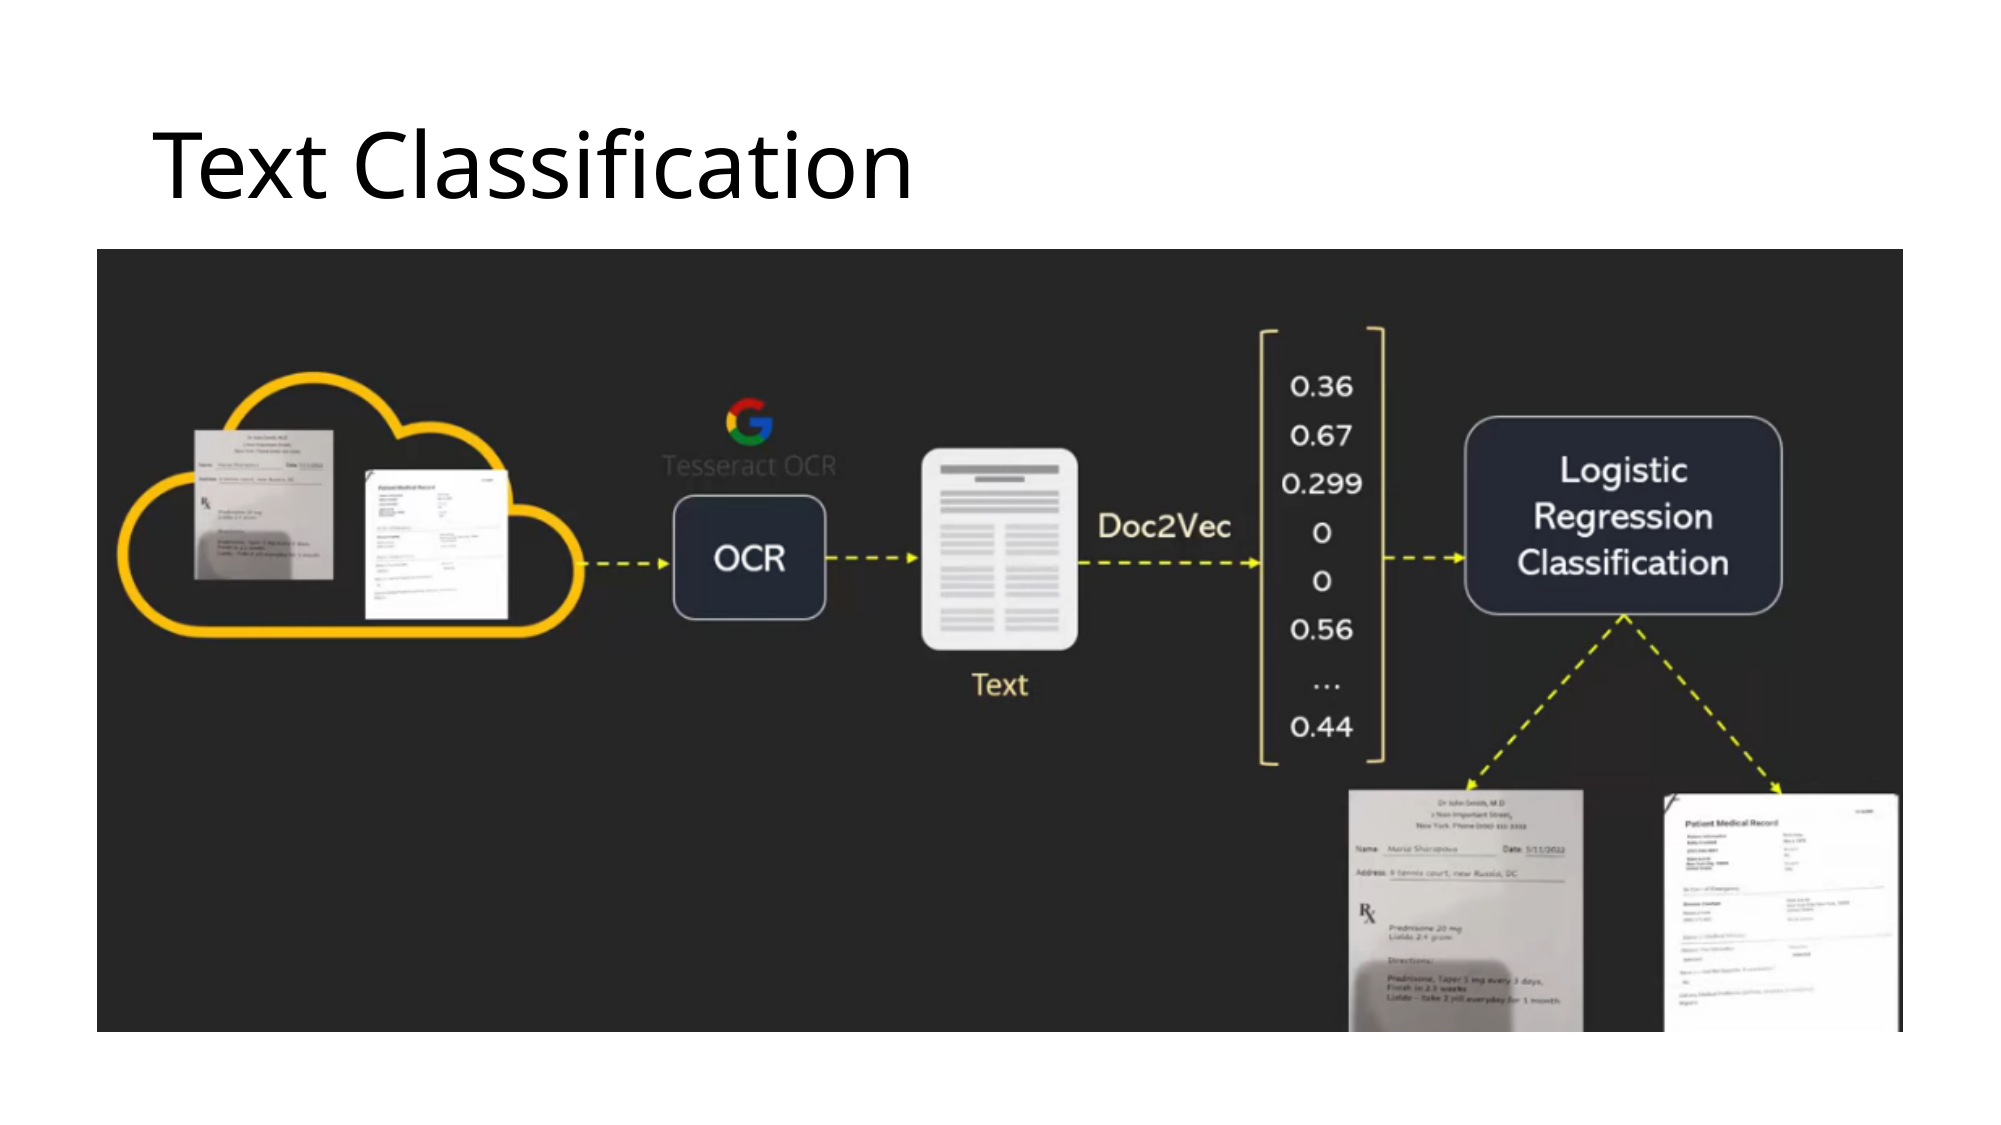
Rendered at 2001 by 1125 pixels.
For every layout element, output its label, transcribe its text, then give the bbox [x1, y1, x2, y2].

picture [97, 249, 1903, 1032]
title Text Classification [137, 59, 1863, 249]
